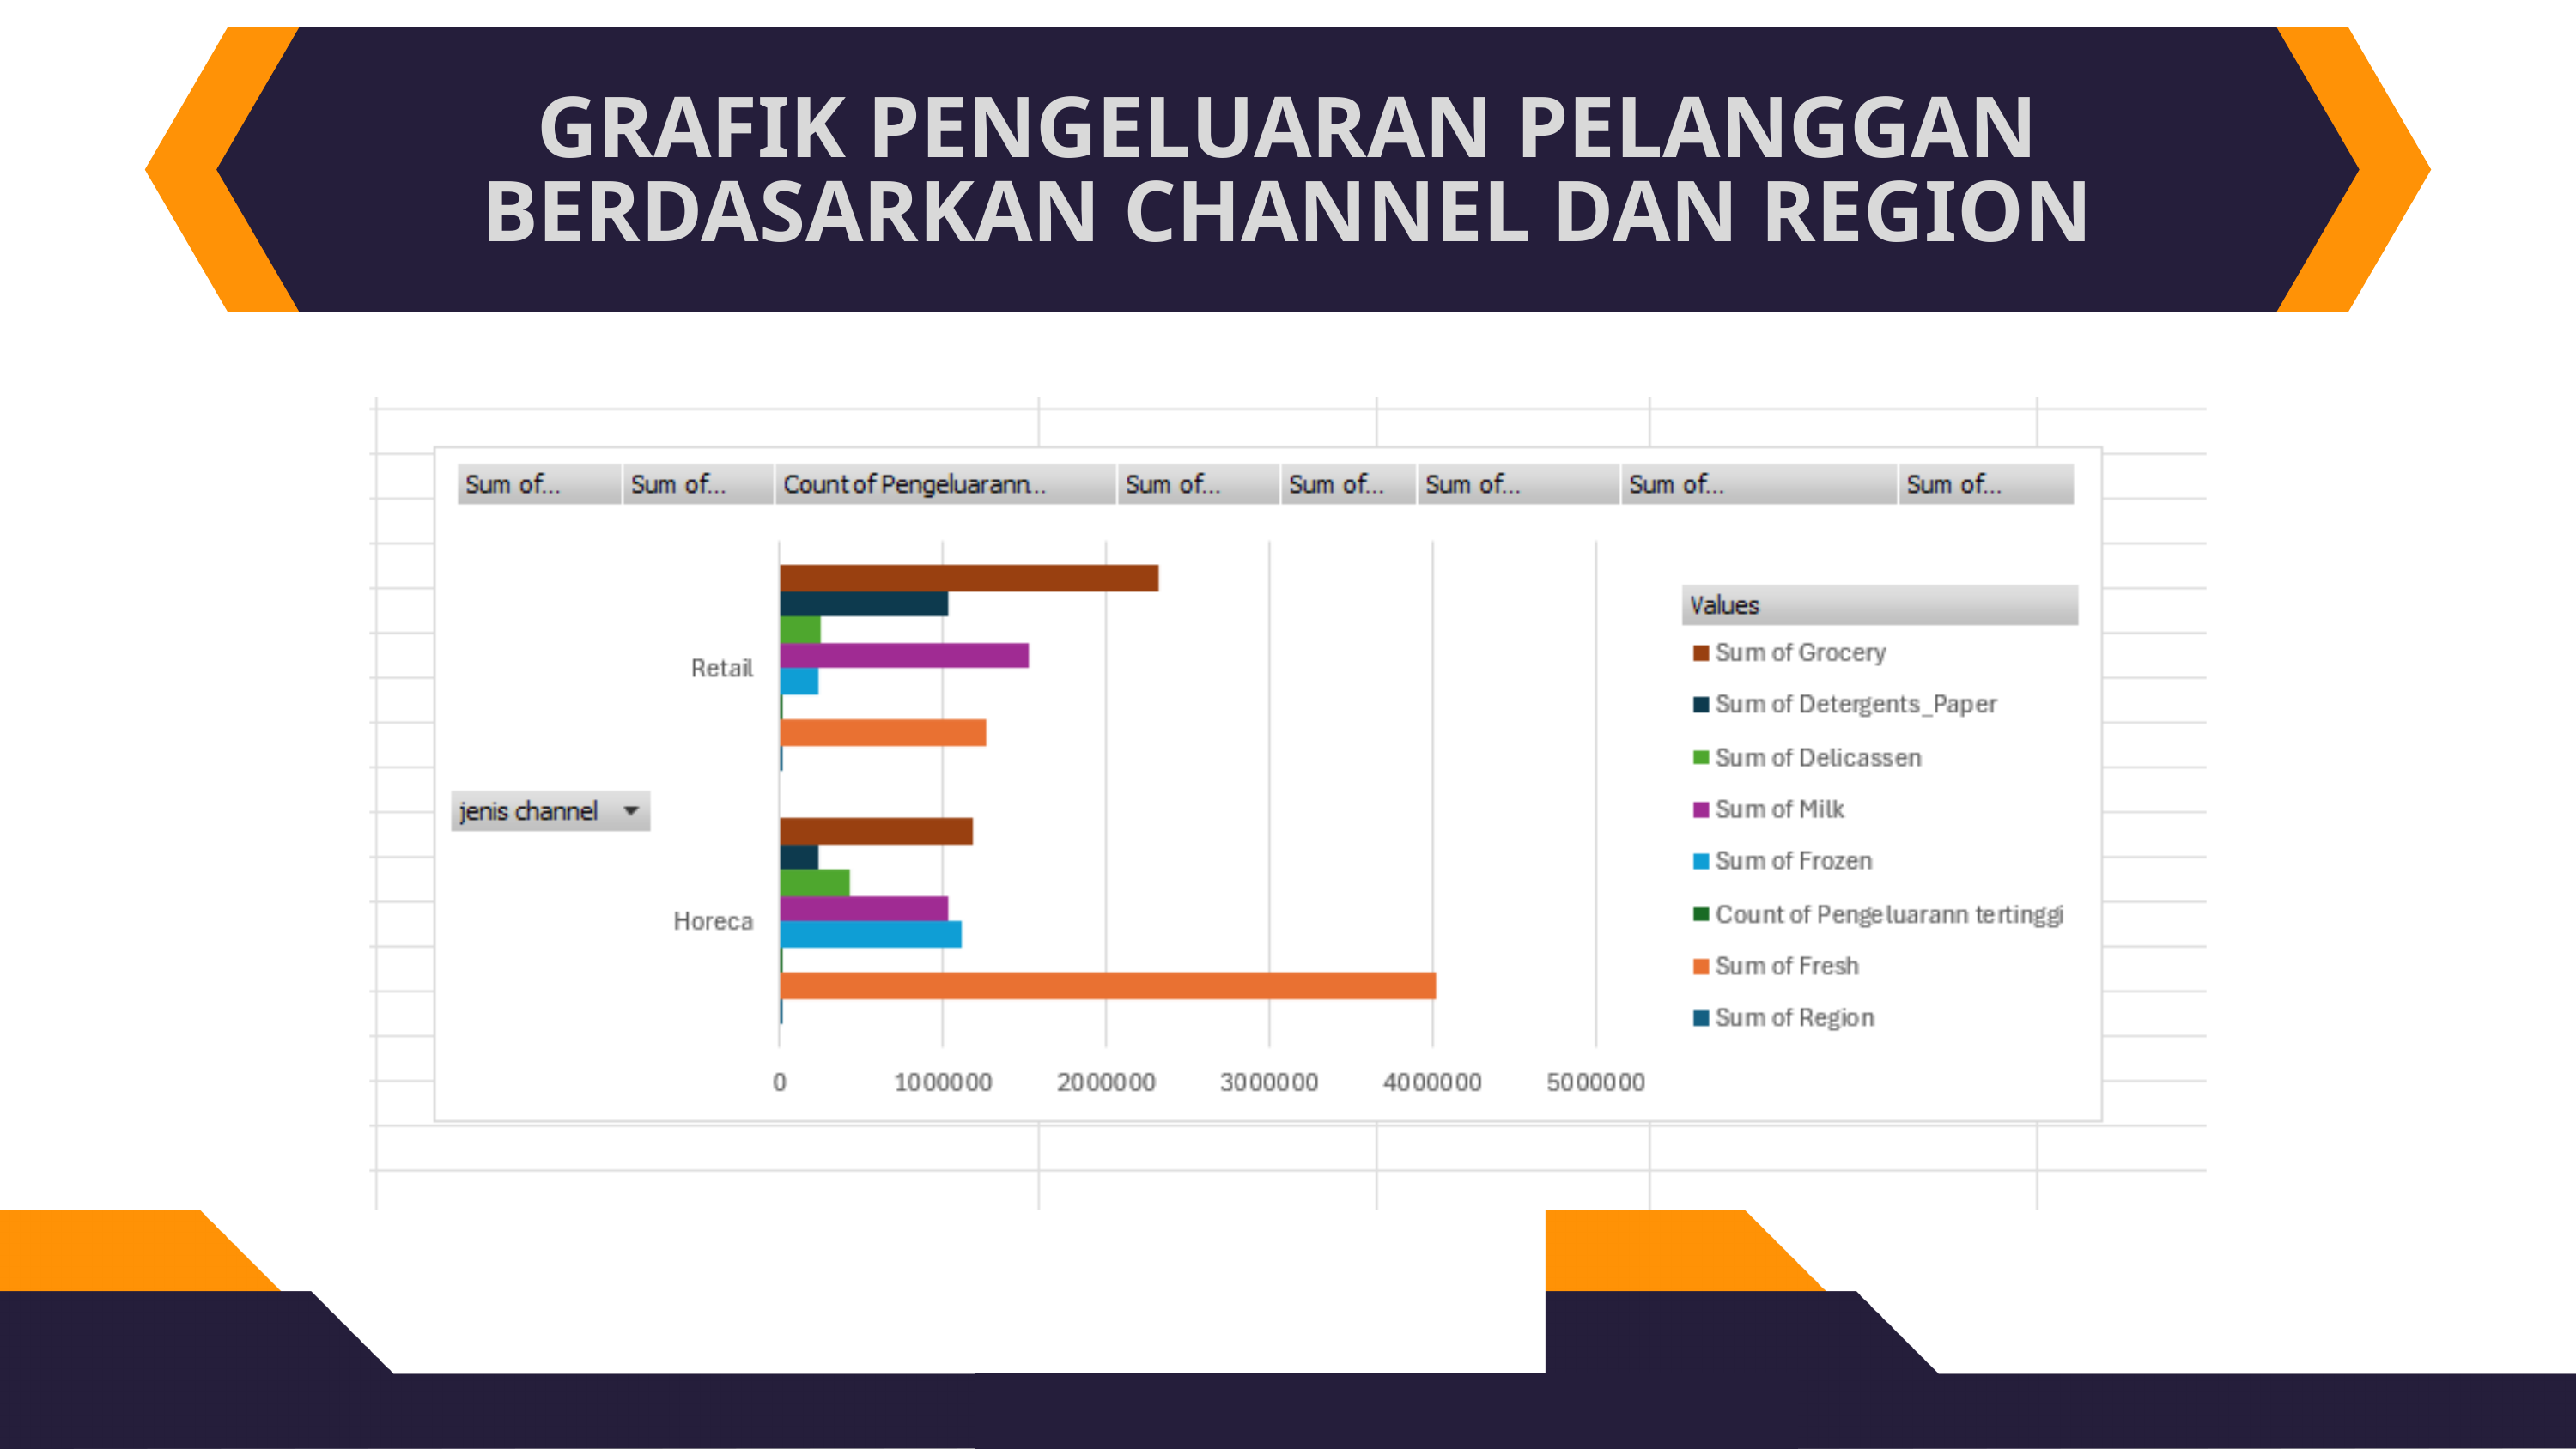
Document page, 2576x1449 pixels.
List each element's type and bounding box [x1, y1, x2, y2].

text_box [975, 1372, 1799, 1449]
text_box [144, 27, 213, 312]
text_box [369, 397, 2207, 1210]
text_box [2364, 27, 2432, 312]
text_box [0, 1210, 1030, 1449]
text_box [1545, 1210, 2576, 1449]
text_box [216, 27, 2360, 312]
